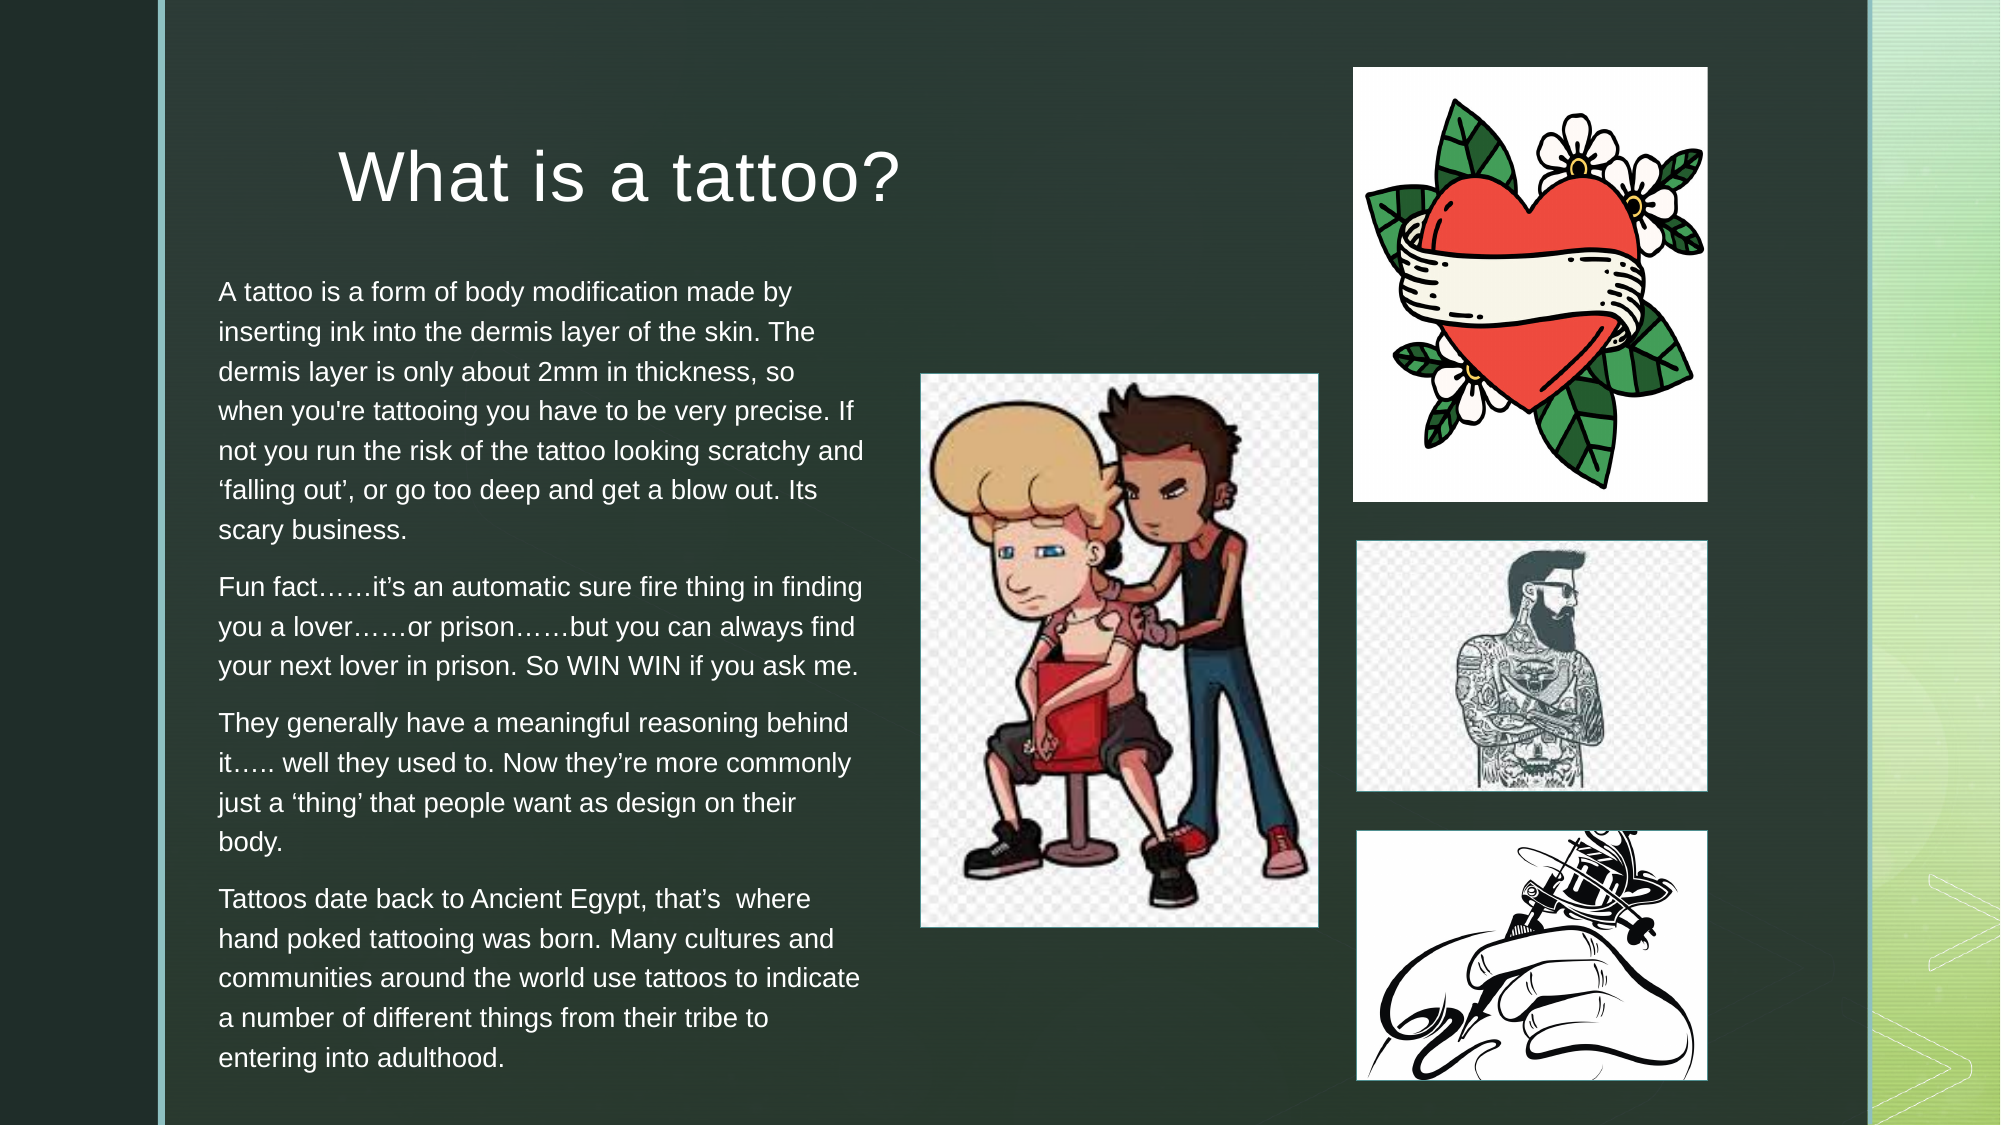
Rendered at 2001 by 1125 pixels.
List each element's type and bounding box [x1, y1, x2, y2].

picture [0, 0, 2001, 1125]
list [1356, 830, 1708, 1082]
